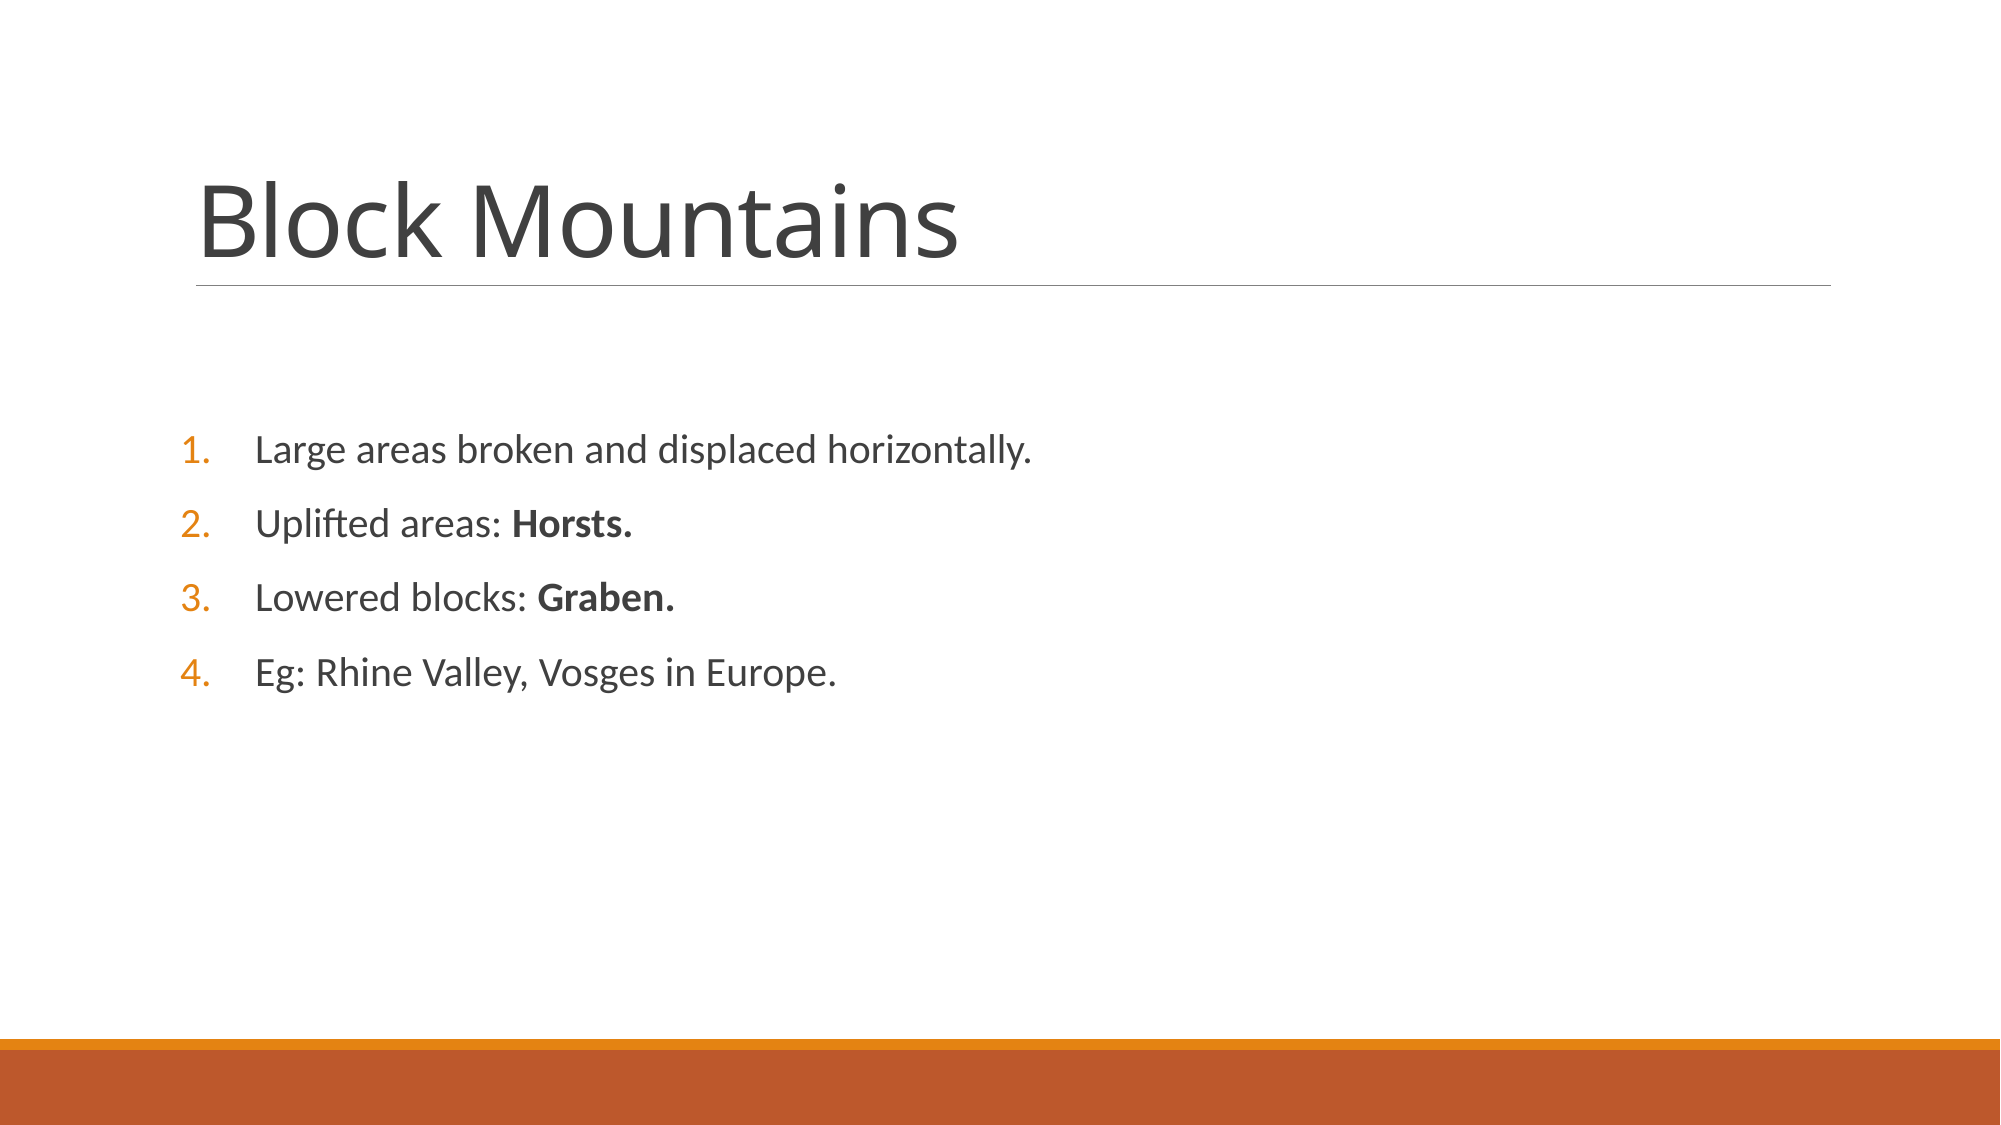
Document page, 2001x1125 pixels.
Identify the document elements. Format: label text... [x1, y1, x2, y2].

list Large areas broken and displaced horizontally. Uplifted areas: Horsts. Lowered blocks: Graben. Eg: Rhine Valley, Vosges in Europe. [180, 420, 1830, 786]
title Block Mountains [180, 47, 1830, 285]
